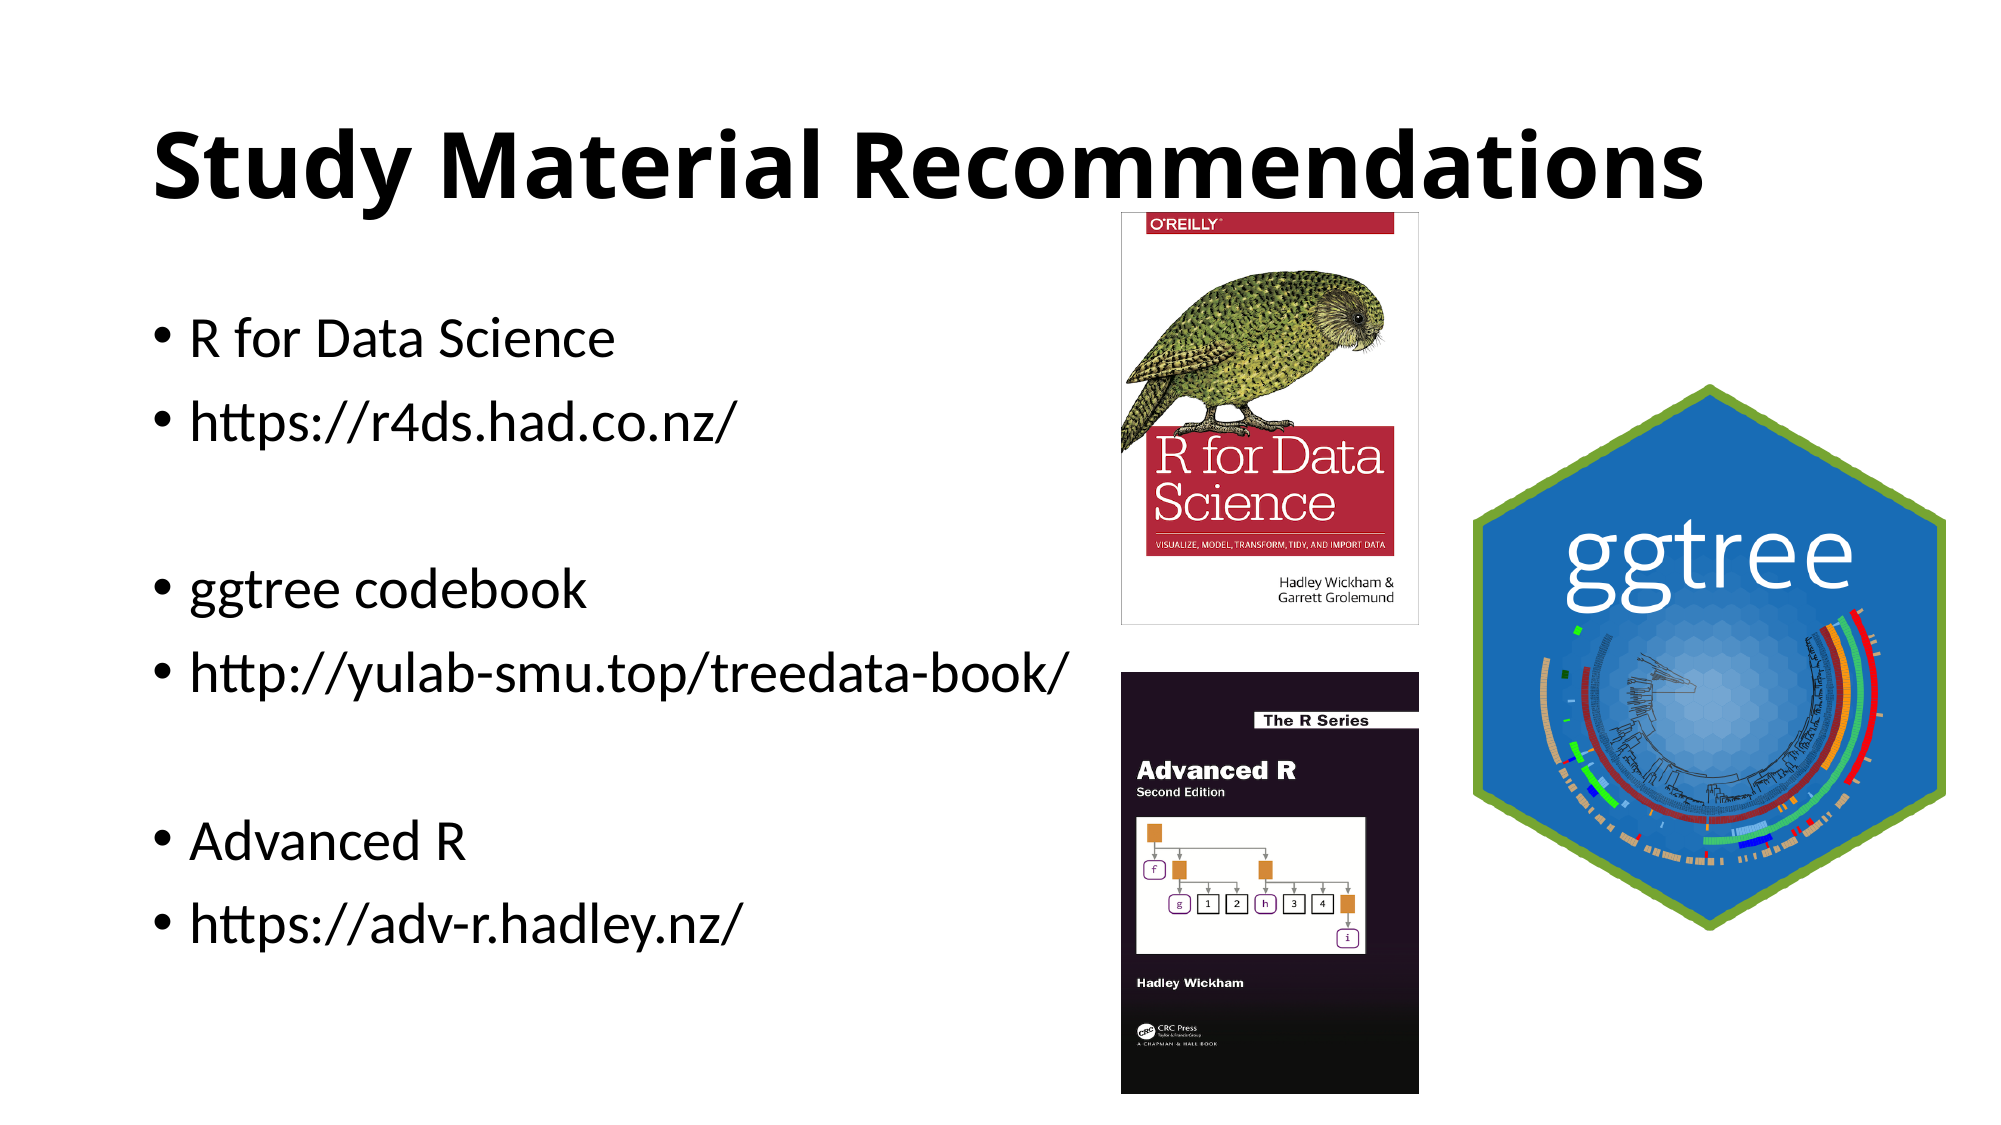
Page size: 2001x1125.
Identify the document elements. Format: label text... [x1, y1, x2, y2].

list R for Data Science https://r4ds.had.co.nz/ ggtree codebook http://yulab-smu.top/treedata-book/ Advanced R https://adv-r.hadley.nz/ [137, 299, 1863, 1014]
picture [1121, 672, 1419, 1094]
picture [1473, 383, 1946, 931]
title Study Material Recommendations [137, 59, 1863, 278]
picture [1121, 212, 1419, 625]
